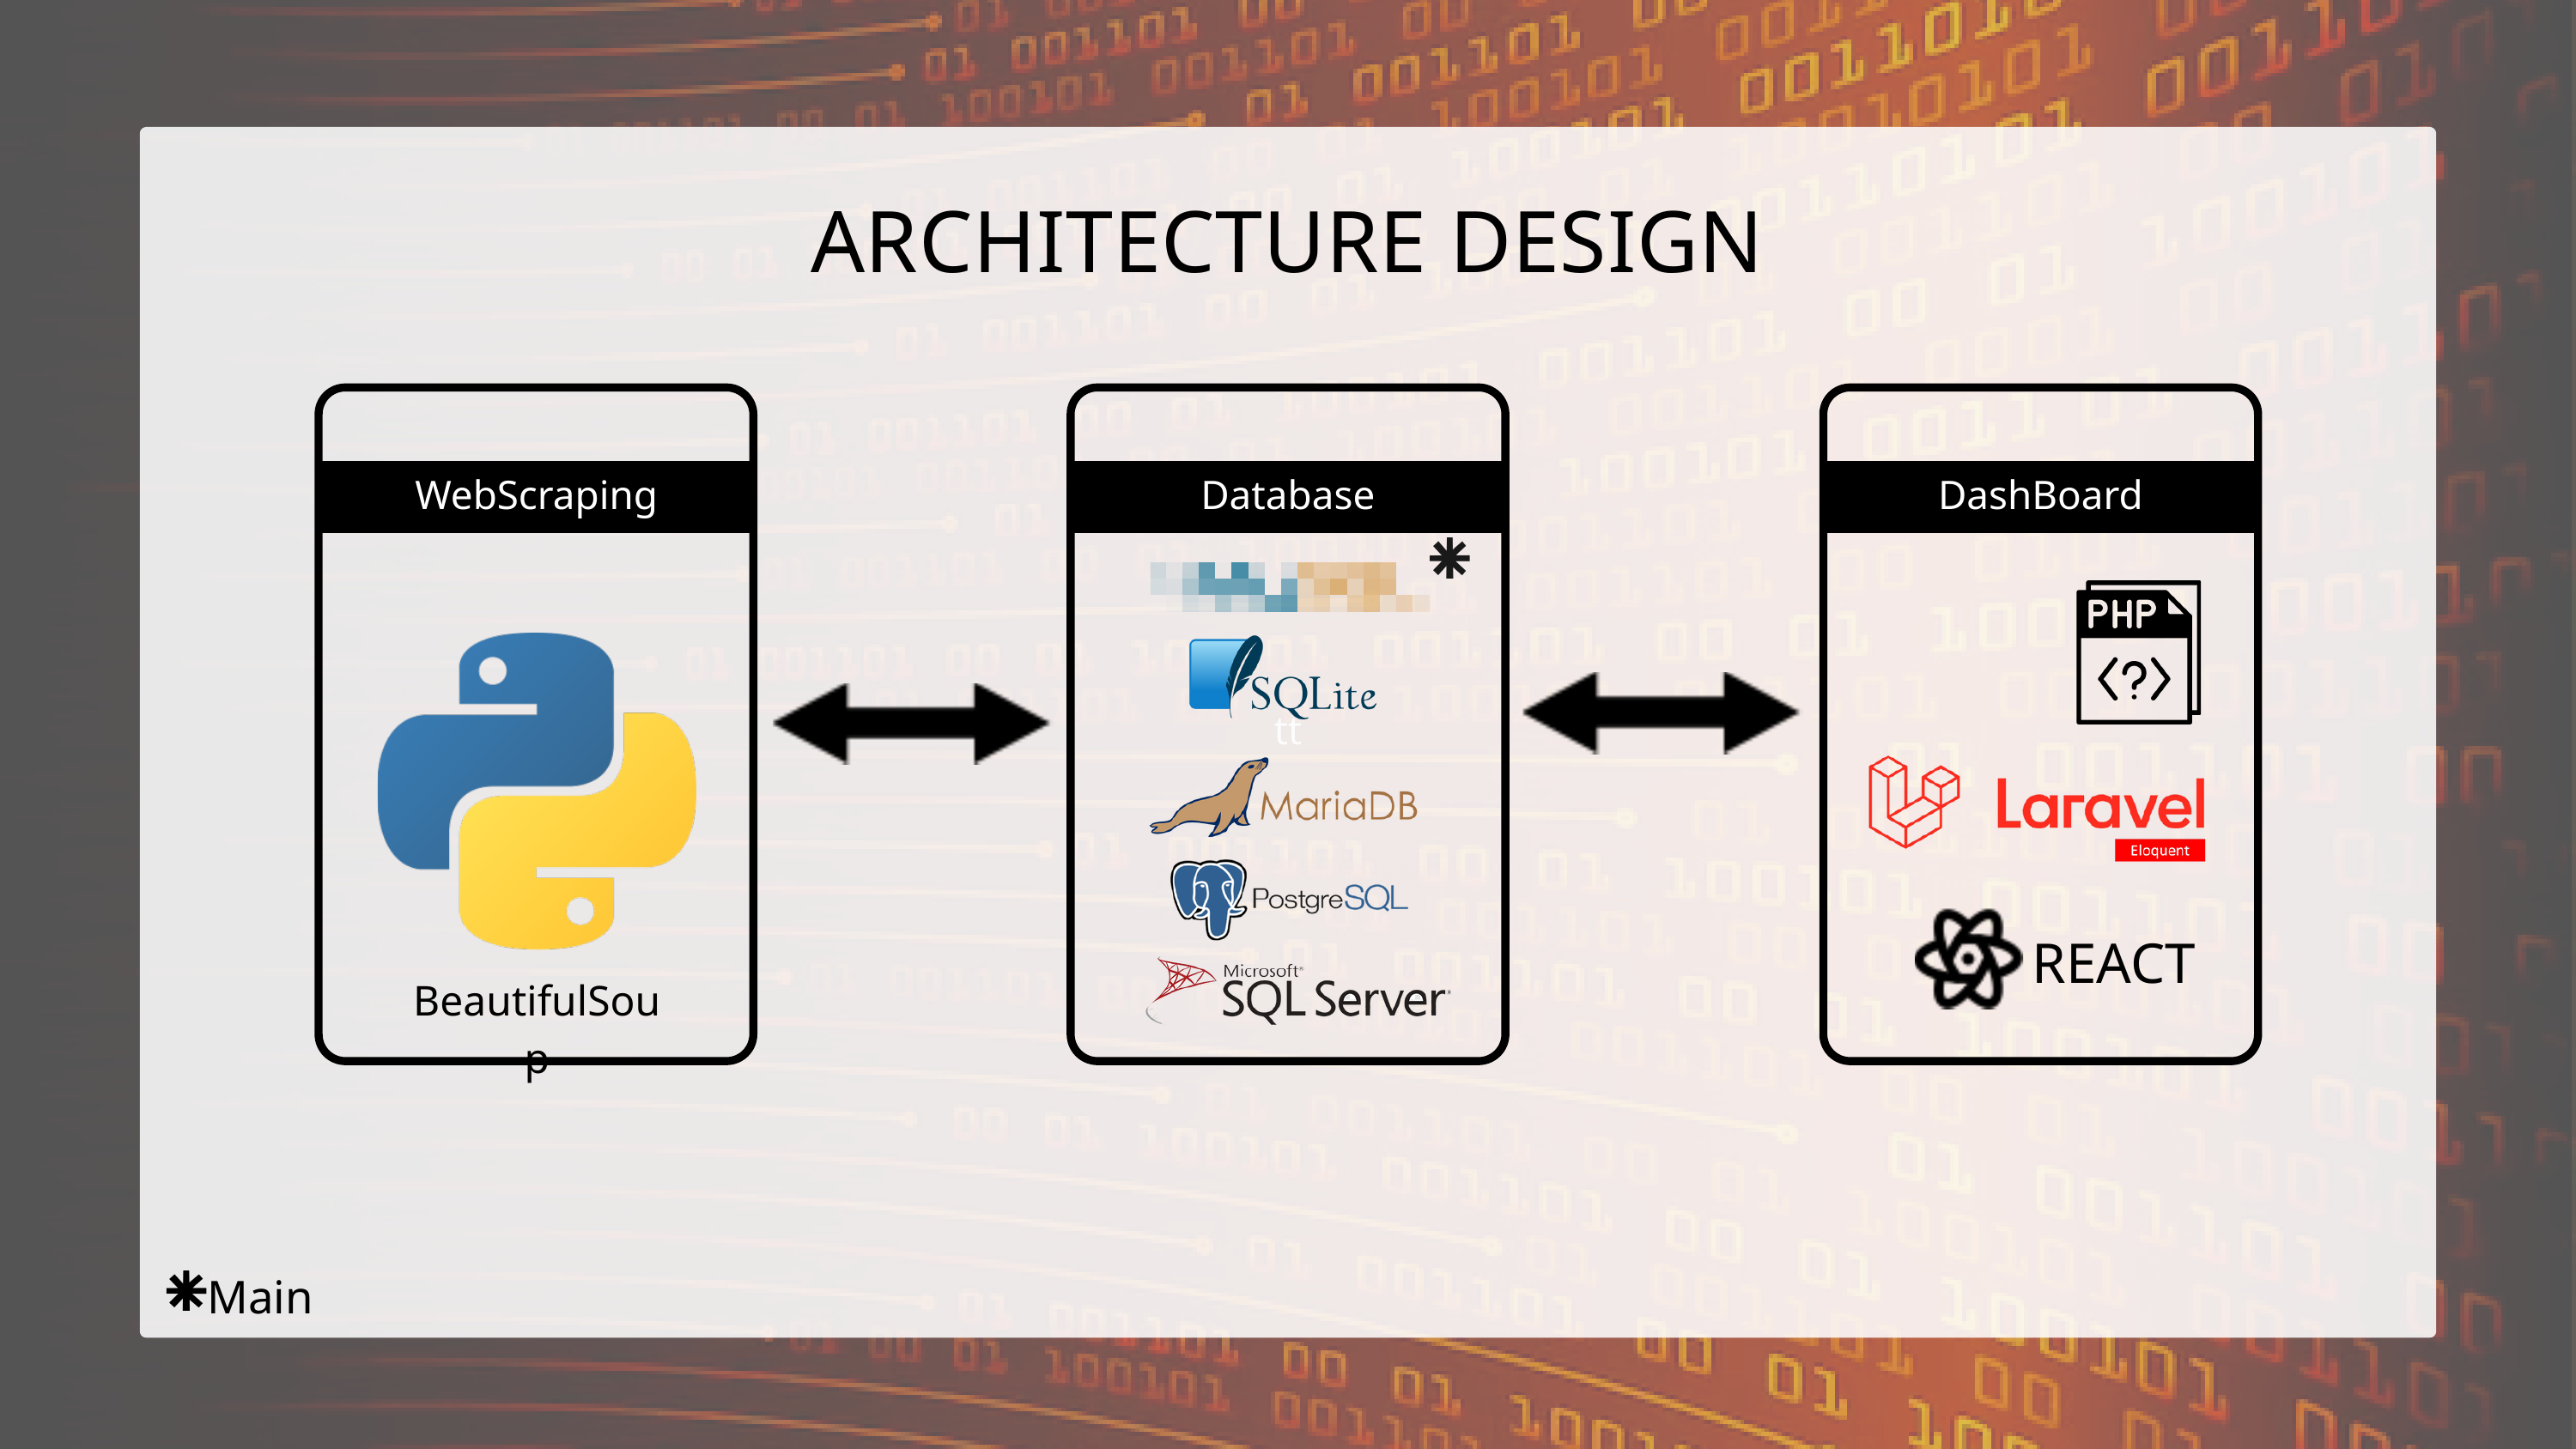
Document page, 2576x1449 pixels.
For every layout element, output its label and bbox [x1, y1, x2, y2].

text_box [1823, 540, 2258, 1062]
text_box [318, 539, 754, 1062]
text_box [1070, 461, 1506, 533]
text_box [318, 387, 754, 461]
text_box [0, 0, 2576, 1449]
text_box [1070, 539, 1506, 1062]
text_box [319, 461, 754, 533]
text_box [139, 126, 2437, 1338]
text_box [1823, 461, 2258, 533]
text_box [1070, 387, 1506, 461]
text_box [1823, 387, 2258, 460]
